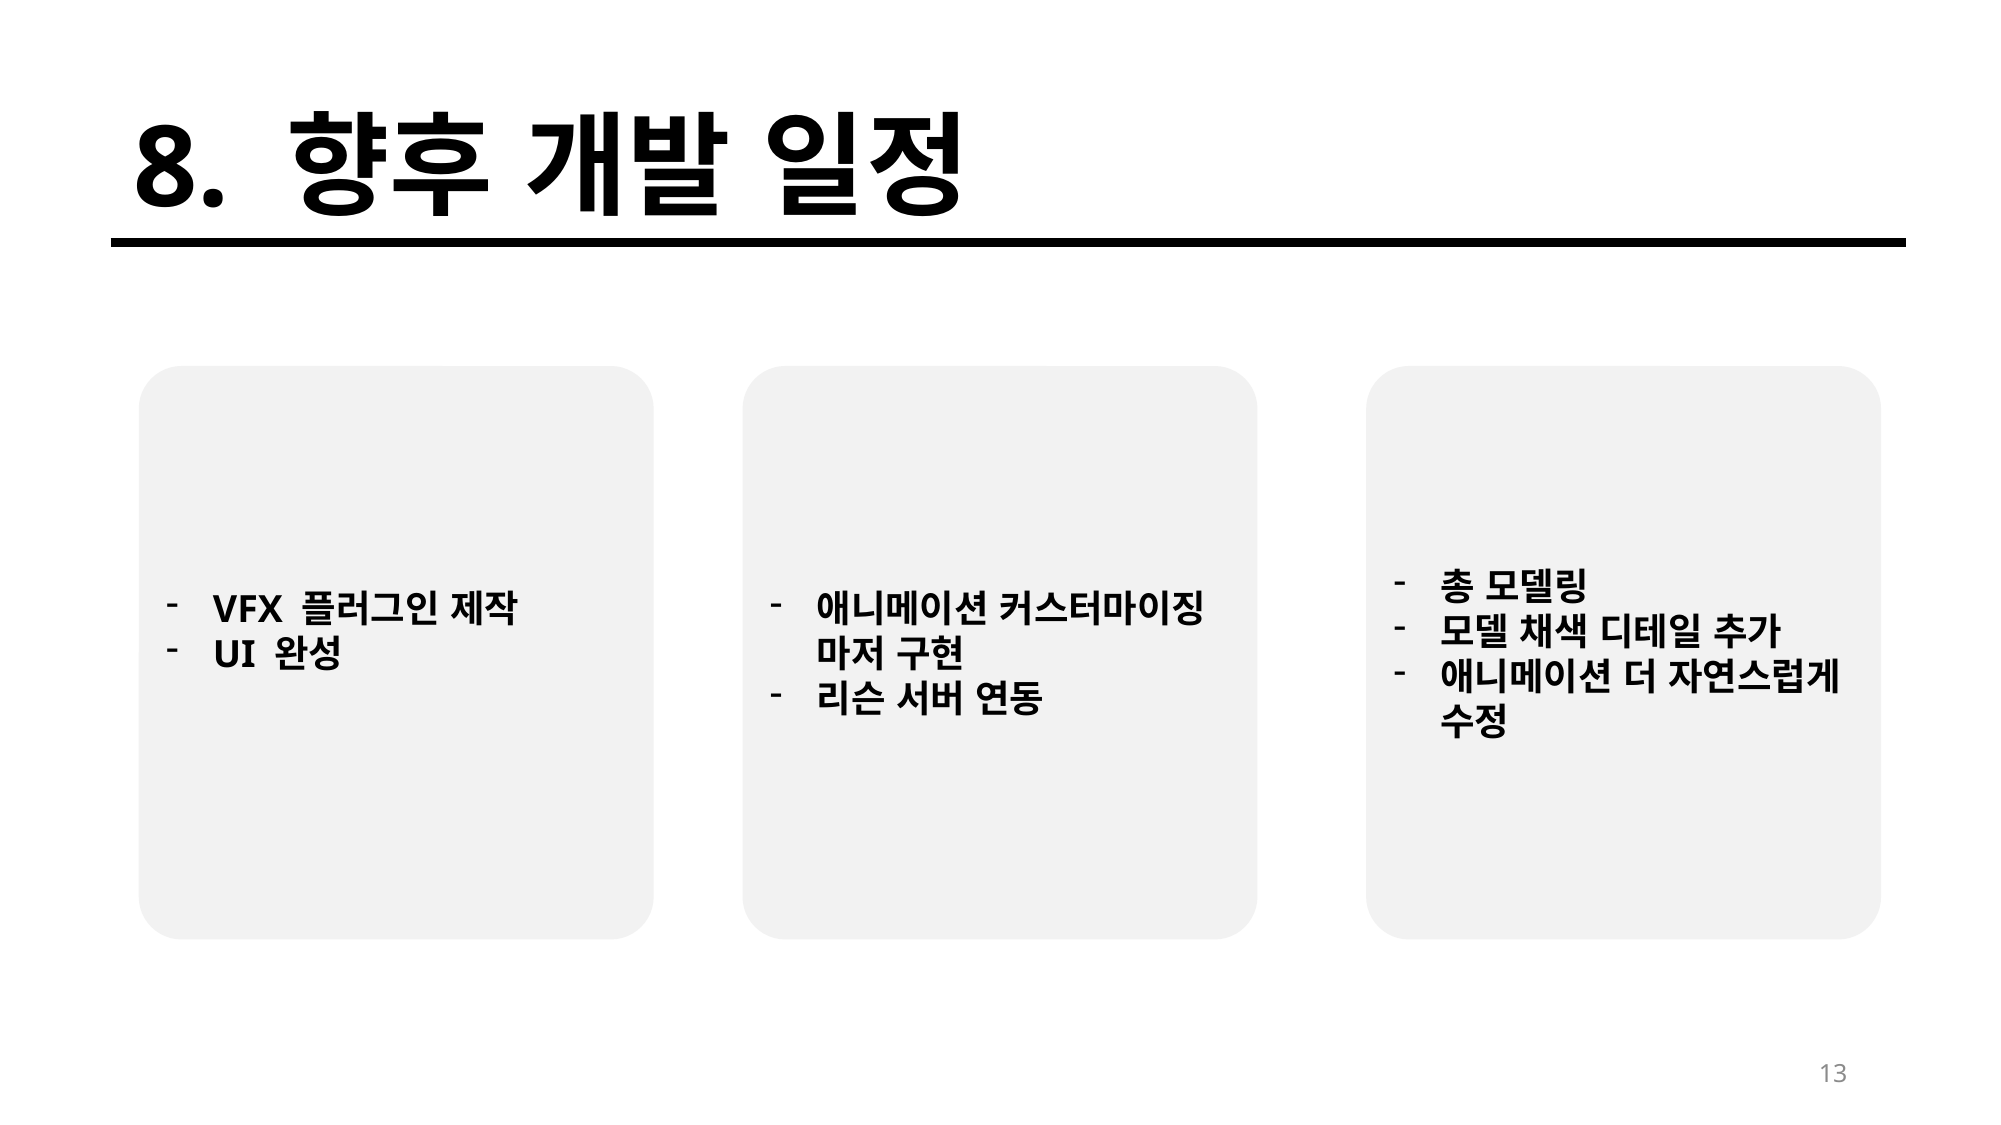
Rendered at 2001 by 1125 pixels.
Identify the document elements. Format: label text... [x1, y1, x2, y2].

text_box 총 모델링 모델 채색 디테일 추가 애니메이션 더 자연스럽게 수정 [1365, 364, 1883, 941]
text_box 8. 향후 개발 일정 [118, 46, 986, 237]
slide_number 13 [1412, 1042, 1863, 1103]
text_box VFX 플러그인 제작 UI 완성 [137, 364, 655, 941]
text_box 애니메이션 커스터마이징 마저 구현 리슨 서버 연동 [741, 364, 1259, 941]
